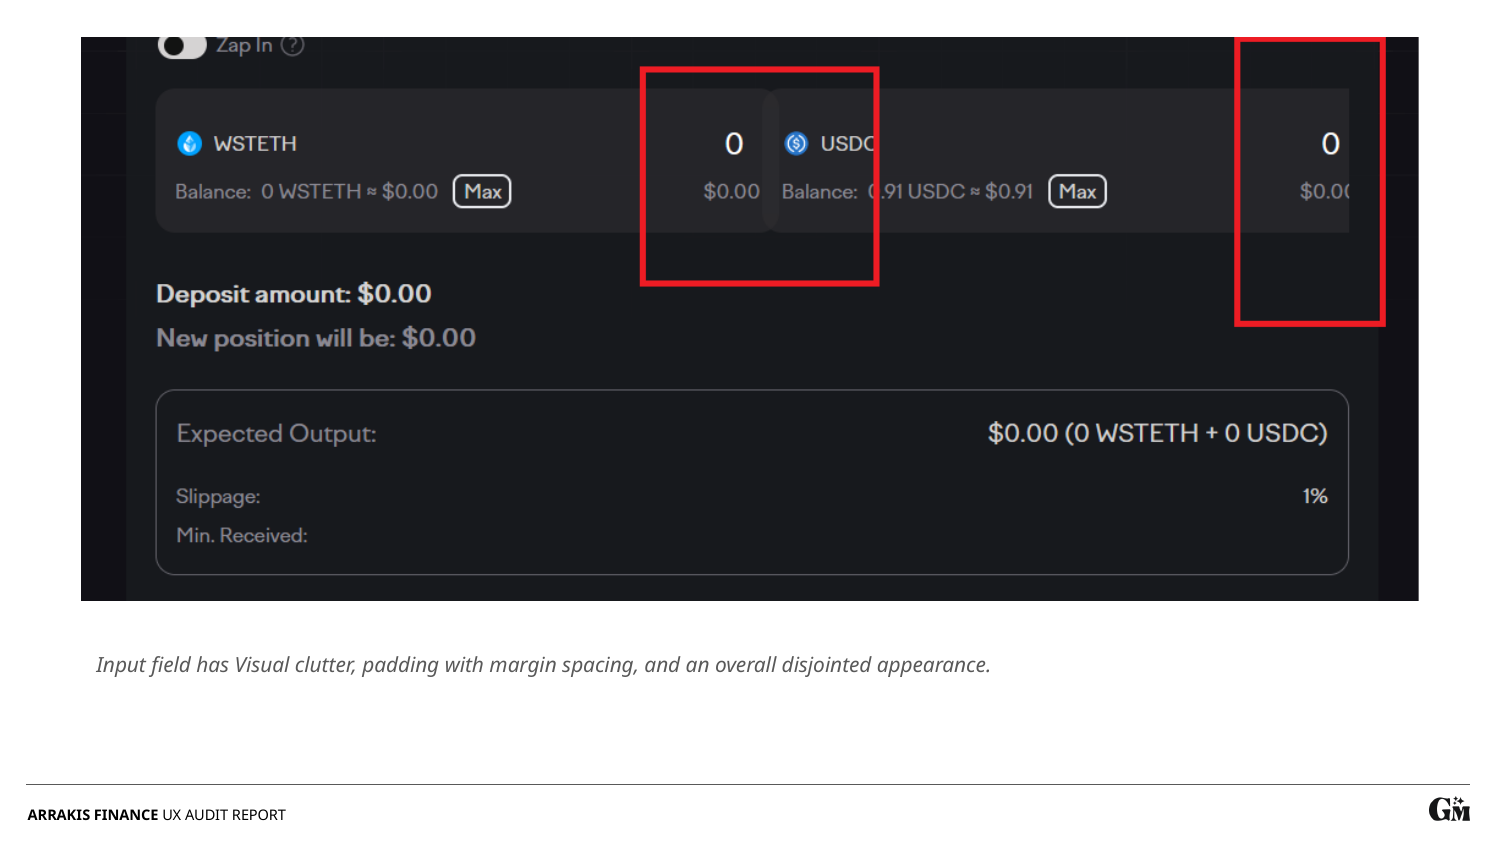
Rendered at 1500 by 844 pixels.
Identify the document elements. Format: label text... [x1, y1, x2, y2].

picture [1429, 796, 1470, 821]
picture [80, 36, 1419, 601]
text_box Input field has Visual clutter, padding with margin spacing, and an overall disjointed appearance. [81, 624, 1419, 692]
